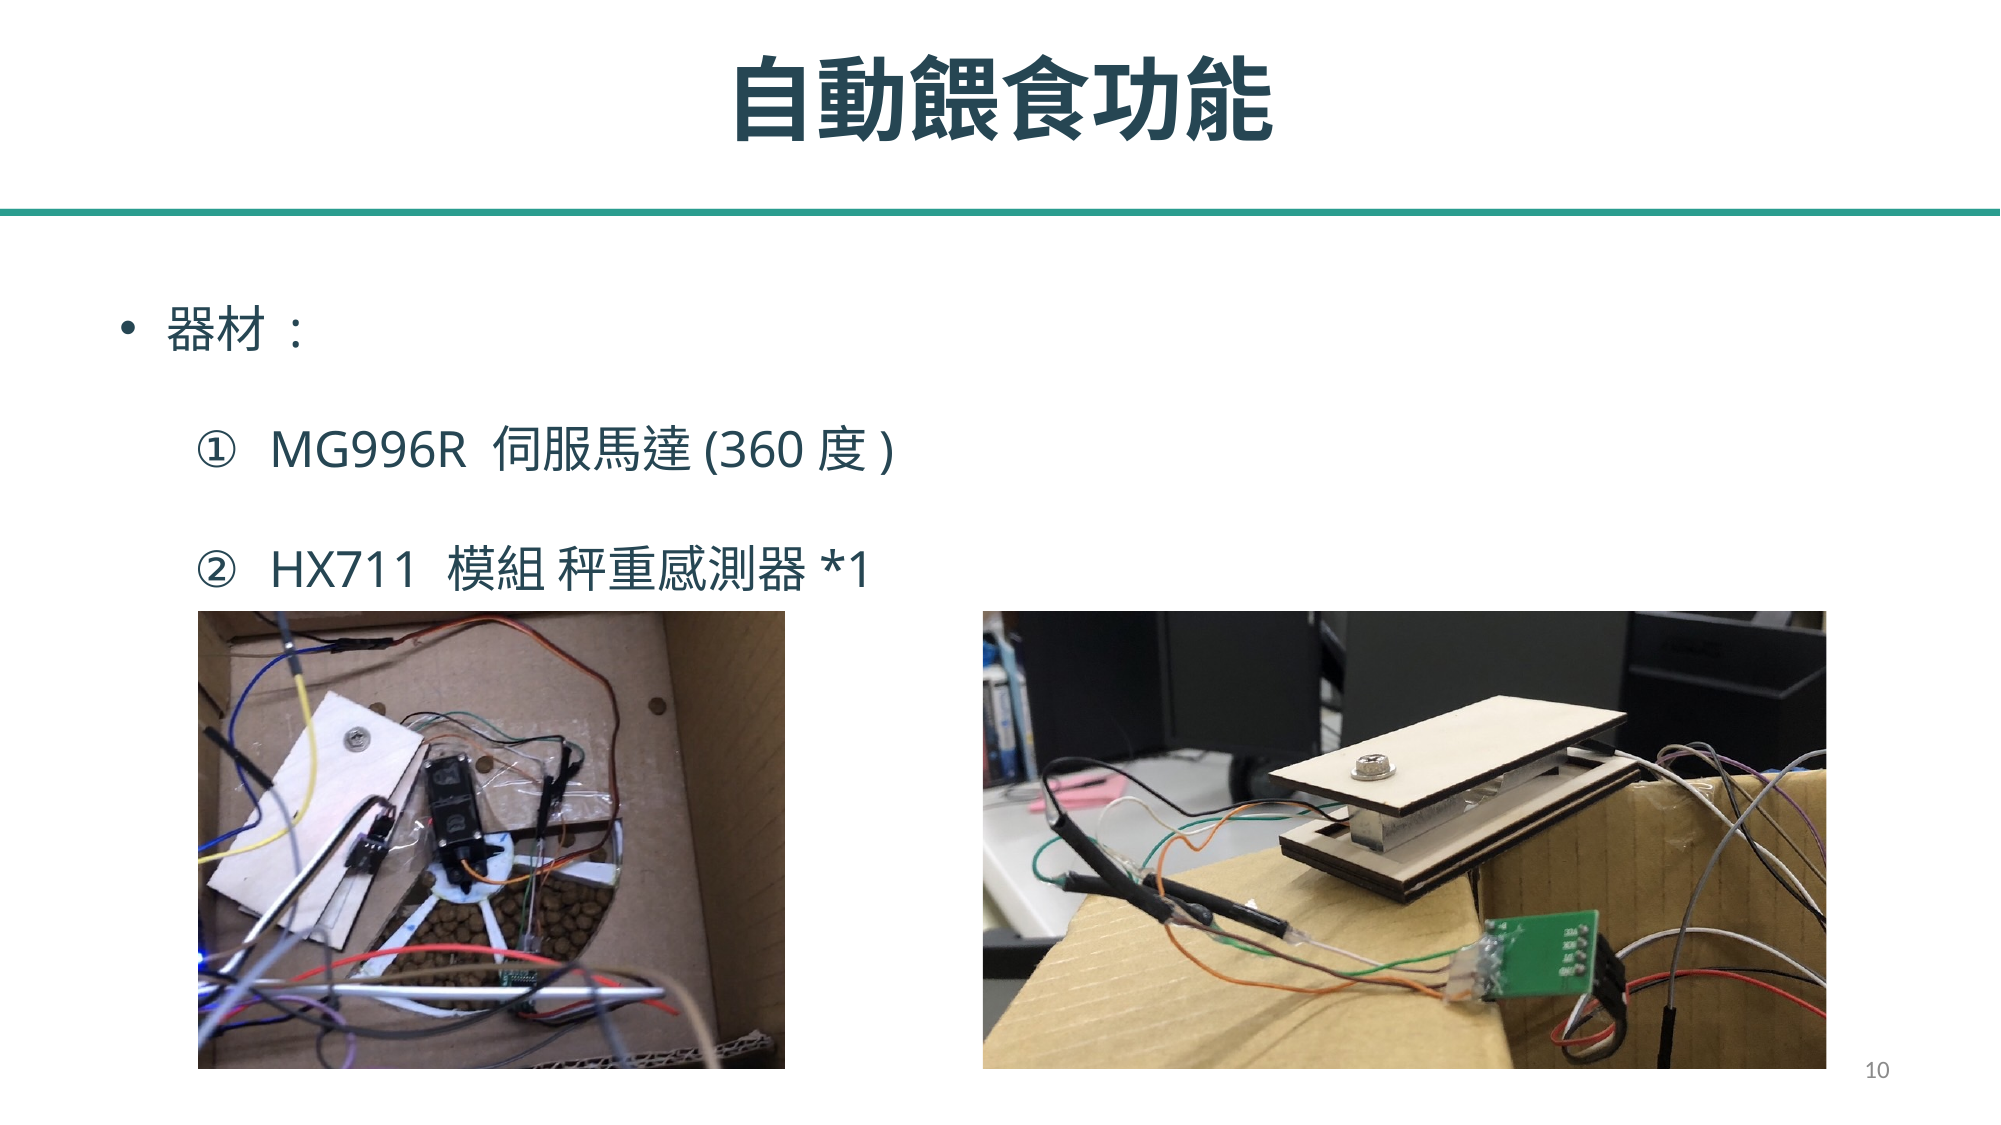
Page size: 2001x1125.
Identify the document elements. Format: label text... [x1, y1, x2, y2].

title 自動餵食功能 [0, 0, 2000, 209]
slide_number 10 [1454, 1038, 1905, 1099]
picture [198, 611, 785, 1069]
picture [982, 611, 1827, 1069]
text_box 器材 : MG996R 伺服馬達(360度) HX711 模組 秤重感測器*1 [104, 229, 1724, 605]
